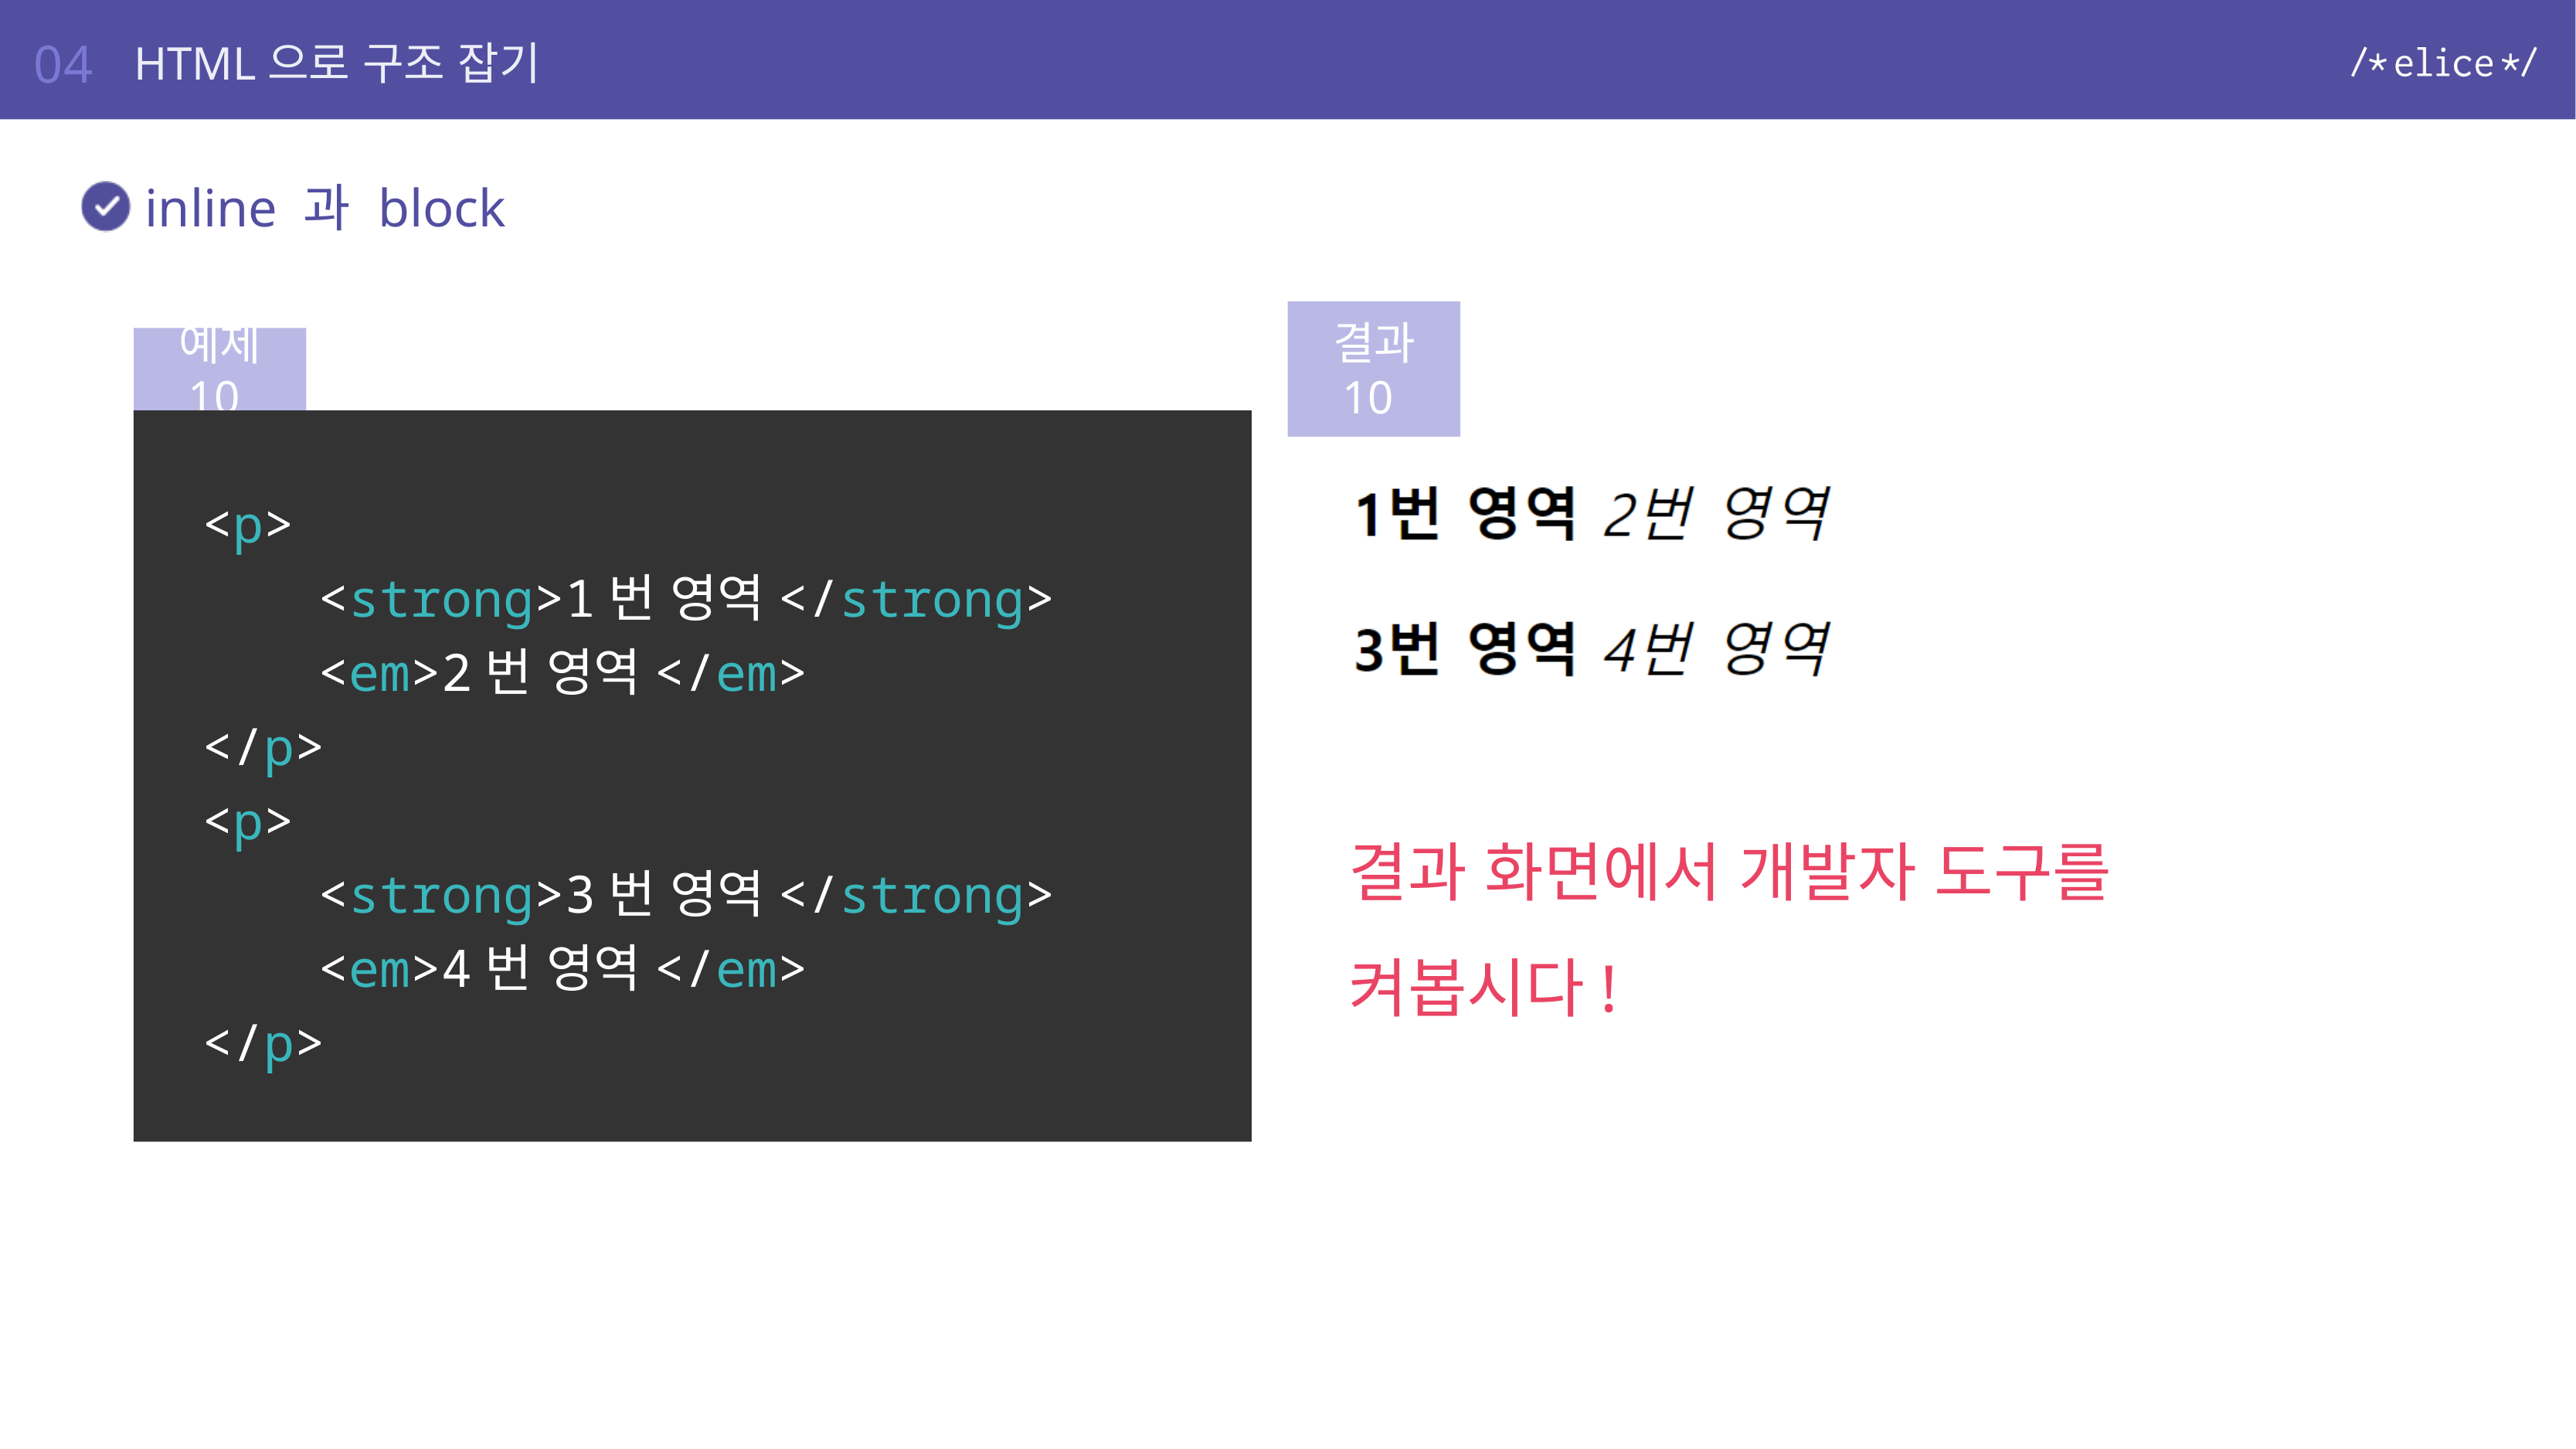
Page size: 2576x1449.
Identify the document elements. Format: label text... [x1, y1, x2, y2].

text_box 결과 10 [1287, 301, 1461, 437]
text_box 결과 화면에서 개발자 도구를 켜봅시다! [1337, 787, 2376, 939]
list inline 과 block [134, 162, 2443, 251]
picture [81, 180, 133, 233]
picture [1324, 449, 1891, 725]
list 04 [33, 17, 134, 107]
list HTML으로 구조 잡기 [134, 17, 2311, 107]
list 예제 10 [134, 328, 307, 410]
text_box <p> <strong>1번 영역</strong> <em>2번 영역</em> </p> <p> <strong>3번 영역</strong> <em>4번 영역</em> </p> [133, 410, 1252, 1142]
picture [2347, 32, 2542, 91]
